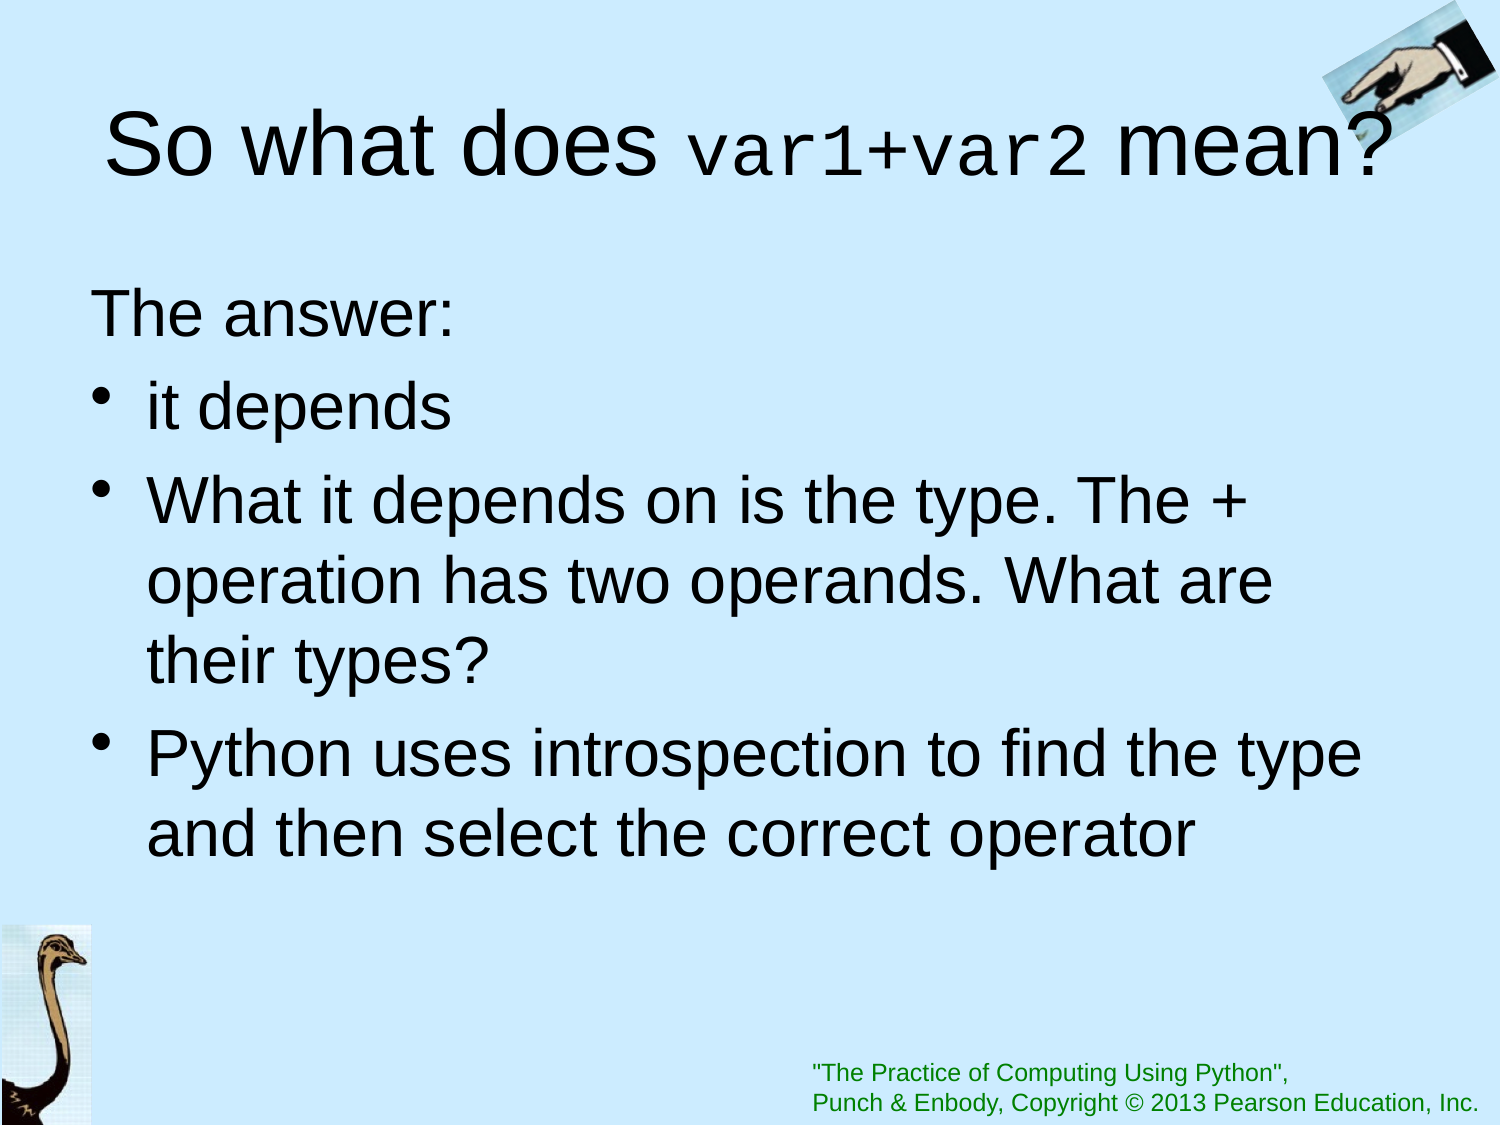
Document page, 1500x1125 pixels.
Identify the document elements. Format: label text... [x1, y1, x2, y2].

list The answer: it depends What it depends on is the type. The + operation has two operands. What are their types? Python uses introspection to find the type and then select the correct operator [75, 262, 1425, 1005]
picture [2, 924, 92, 1125]
title So what does var1+var2 mean? [75, 45, 1425, 233]
picture [1378, 0, 1499, 120]
